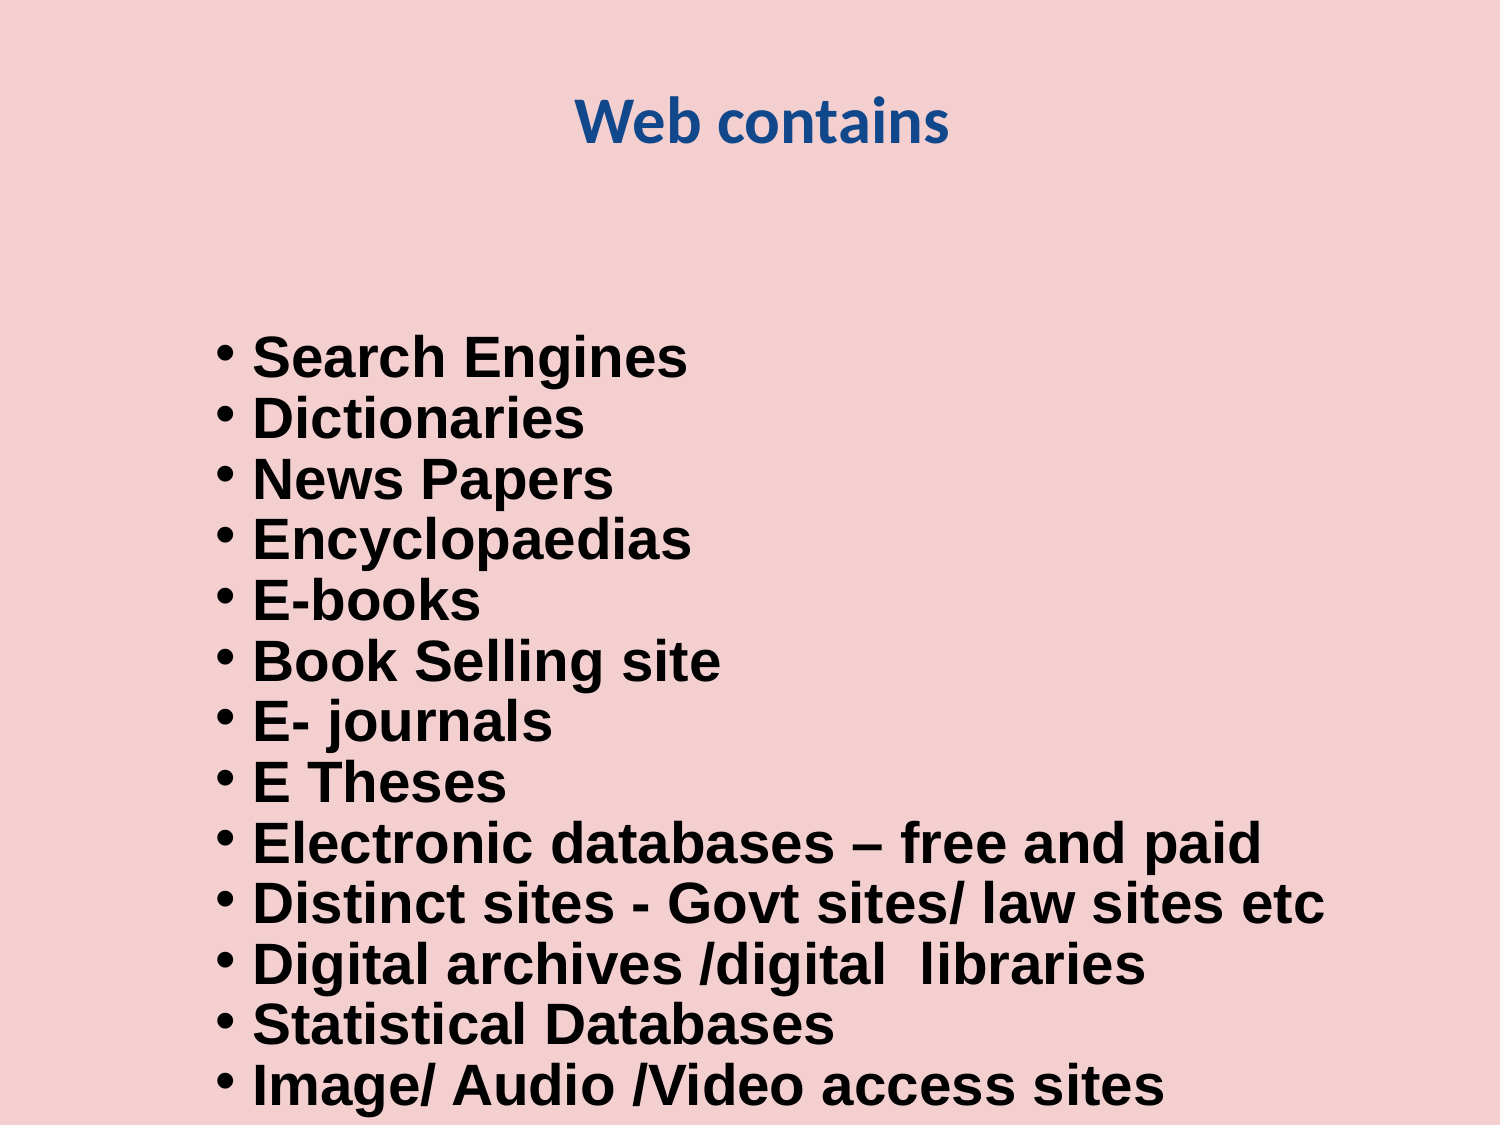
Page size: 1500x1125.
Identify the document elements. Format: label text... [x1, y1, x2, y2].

list Search Engines Dictionaries News Papers Encyclopaedias E-books Book Selling site E- journals E Theses Electronic databases – free and paid Distinct sites - Govt sites/ law sites etc‏ Digital archives /digital libraries Statistical Databases Image/ Audio /Video access sites [49, 149, 1500, 1101]
title Web contains [149, 45, 1376, 149]
